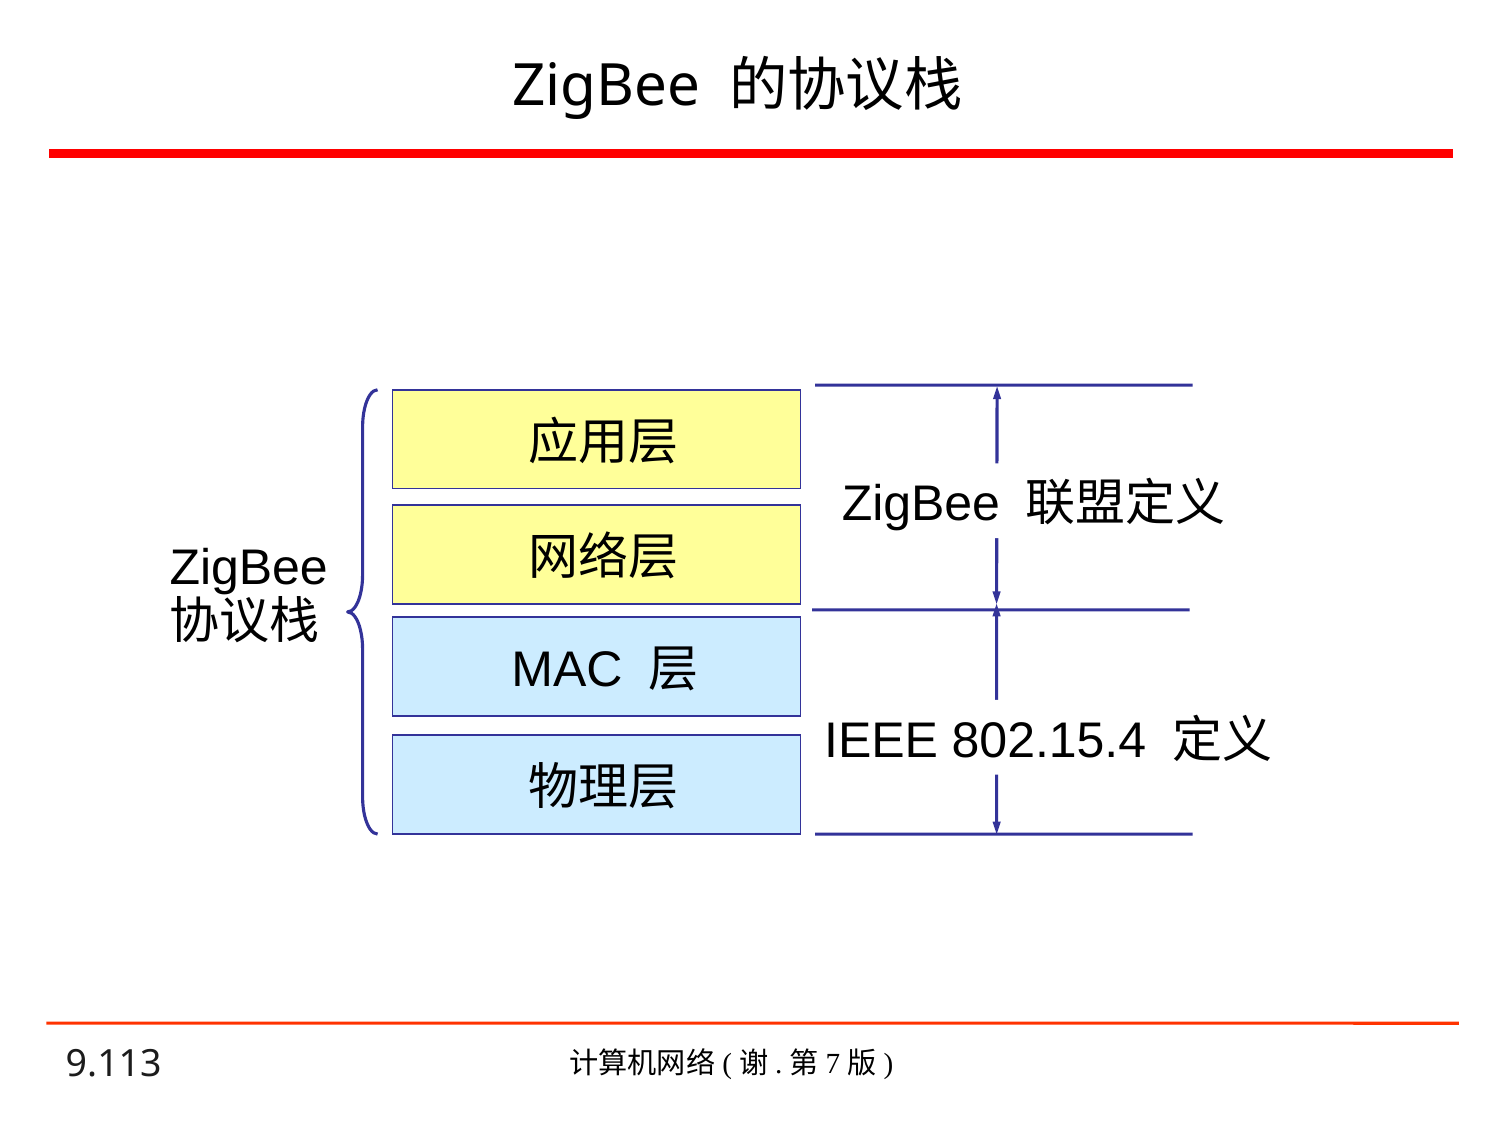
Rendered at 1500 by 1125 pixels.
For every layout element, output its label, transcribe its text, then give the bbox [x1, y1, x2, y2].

text_box ZigBee 联盟定义 [827, 463, 1241, 539]
text_box [392, 735, 801, 834]
text_box 应用层 [513, 401, 694, 477]
title ZigBee 的协议栈 [40, 30, 1448, 135]
text_box MAC 层 [496, 628, 714, 704]
text_box [992, 604, 1001, 699]
text_box 网络层 [514, 517, 694, 592]
text_box 物理层 [513, 747, 694, 822]
text_box IEEE 802.15.4 定义 [809, 699, 1288, 775]
text_box [392, 389, 801, 489]
text_box [392, 505, 801, 604]
text_box [392, 617, 801, 716]
text_box ZigBee 协议栈 [154, 533, 343, 657]
text_box [992, 539, 1001, 604]
text_box [992, 386, 1002, 463]
text_box [992, 775, 1001, 835]
text_box [347, 389, 378, 835]
